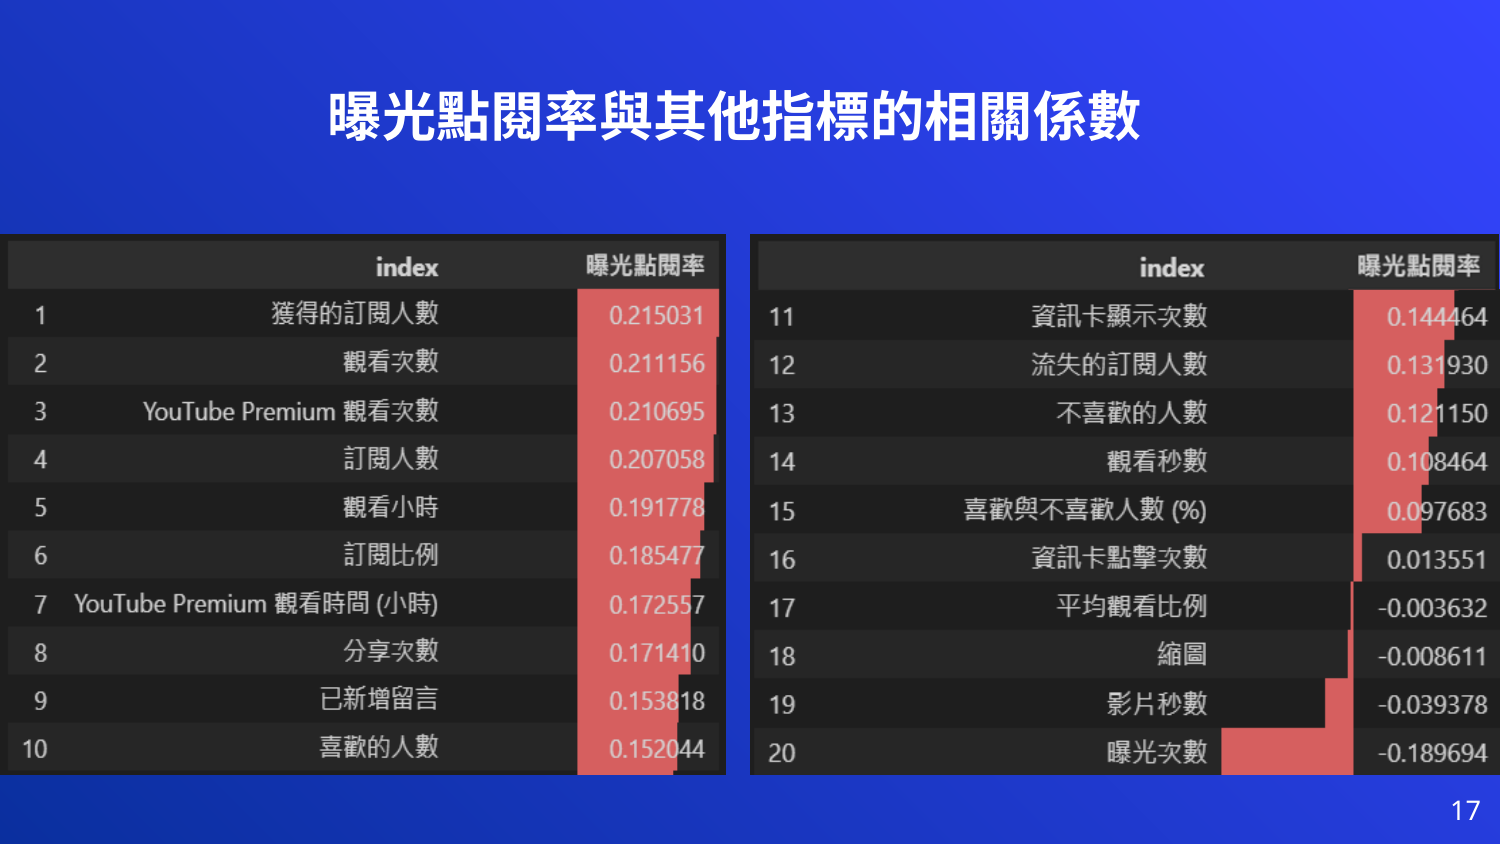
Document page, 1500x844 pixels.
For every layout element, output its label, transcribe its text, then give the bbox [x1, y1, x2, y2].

picture [0, 234, 727, 776]
slide_number 17 [1391, 784, 1482, 844]
text_box 曝光點閱率與其他指標的相關係數 [327, 72, 1159, 155]
picture [749, 234, 1500, 776]
